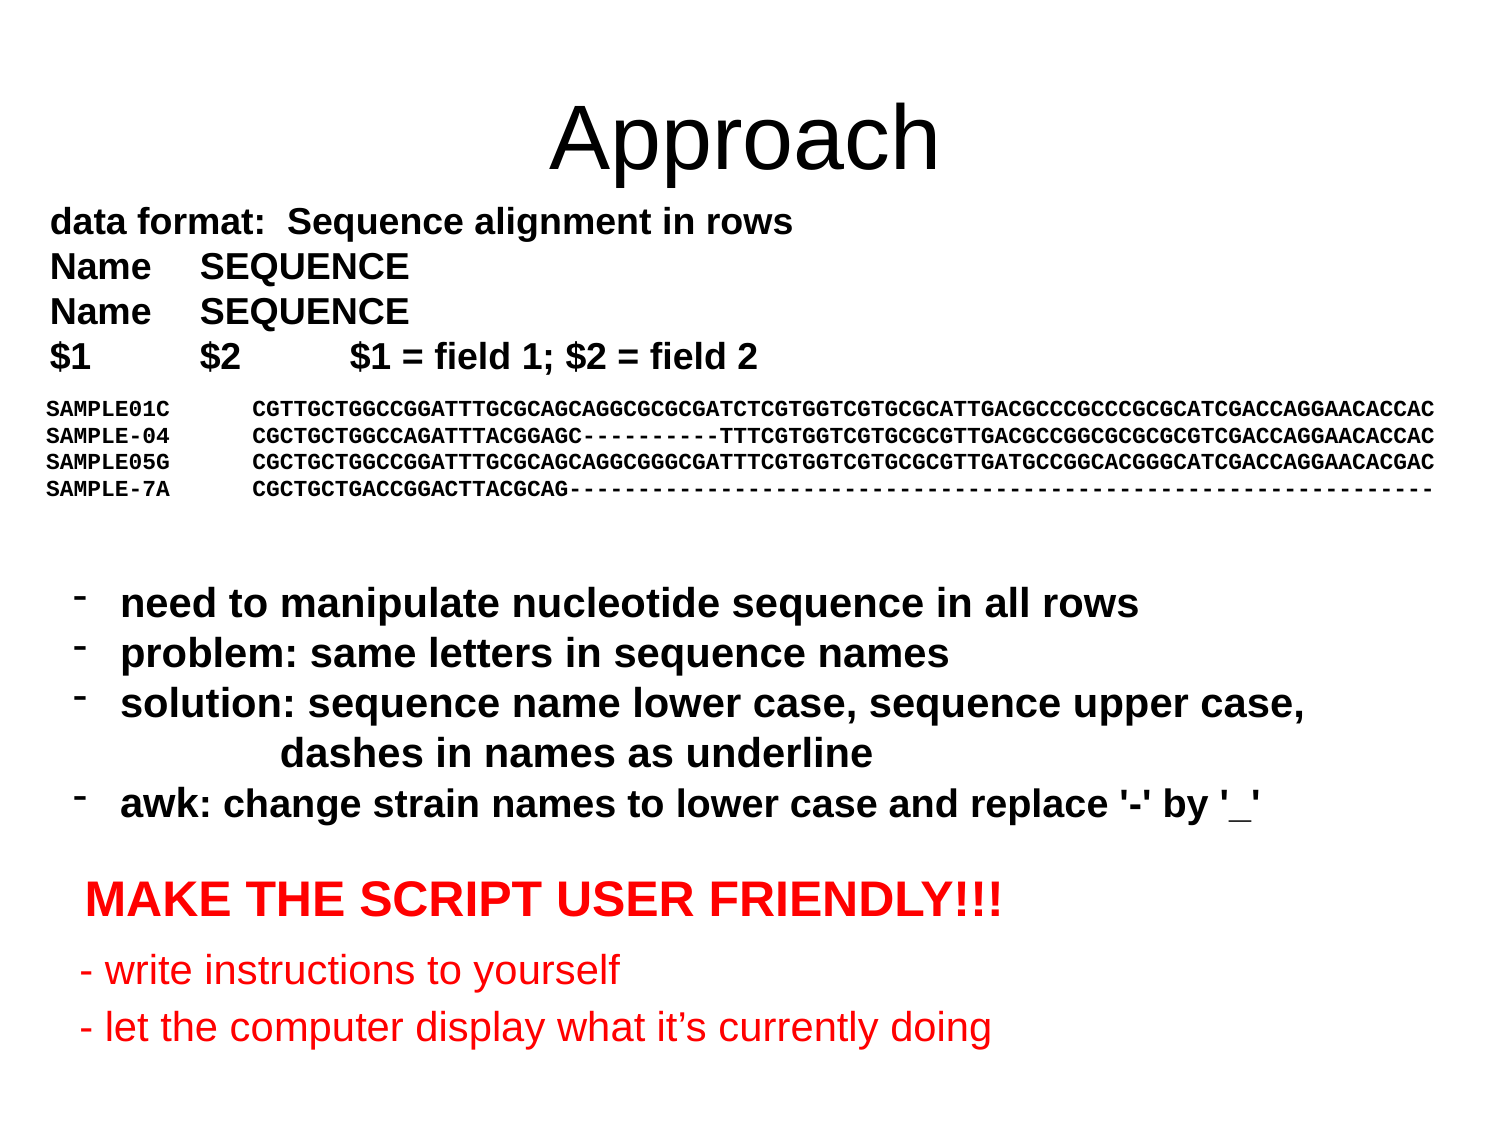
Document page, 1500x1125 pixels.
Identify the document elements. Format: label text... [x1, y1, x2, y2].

text_box - let the computer display what it’s currently doing [64, 992, 1028, 1057]
text_box data format: Sequence alignment in rows Name SEQUENCE Name SEQUENCE $1 $2 $1 = field 1; $2 = field 2 [35, 189, 965, 384]
text_box MAKE THE SCRIPT USER FRIENDLY!!! [69, 858, 1019, 934]
title Approach [70, 38, 1421, 227]
text_box - write instructions to yourself [64, 935, 811, 1001]
text_box SAMPLE01C CGTTGCTGGCCGGATTTGCGCAGCAGGCGCGCGATCTCGTGGTCGTGCGCATTGACGCCCGCCCGCGCATCGACCAGGAACACCAC SAMPLE-04 CGCTGCTGGCCAGATTTACGGAGC----------TTTCGTGGTCGTGCGCGTTGACGCCGGCGCGCGCGTCGACCAGGAACACCAC SAMPLE05G CGCTGCTGGCCGGATTTGCGCAGCAGGCGGGCGATTTCGTGGTCGTGCGCGTTGATGCCGGCACGGGCATCGACCAGGAACACGAC SAMPLE-7A CGCTGCTGACCGGACTTACGCAG--------------------------------------------------------------- [31, 391, 1457, 545]
text_box need to manipulate nucleotide sequence in all rows problem: same letters in sequence names solution: sequence name lower case, sequence upper case, dashes in names as underline awk: change strain names to lower case and replace '-' by '_' [58, 568, 1362, 834]
